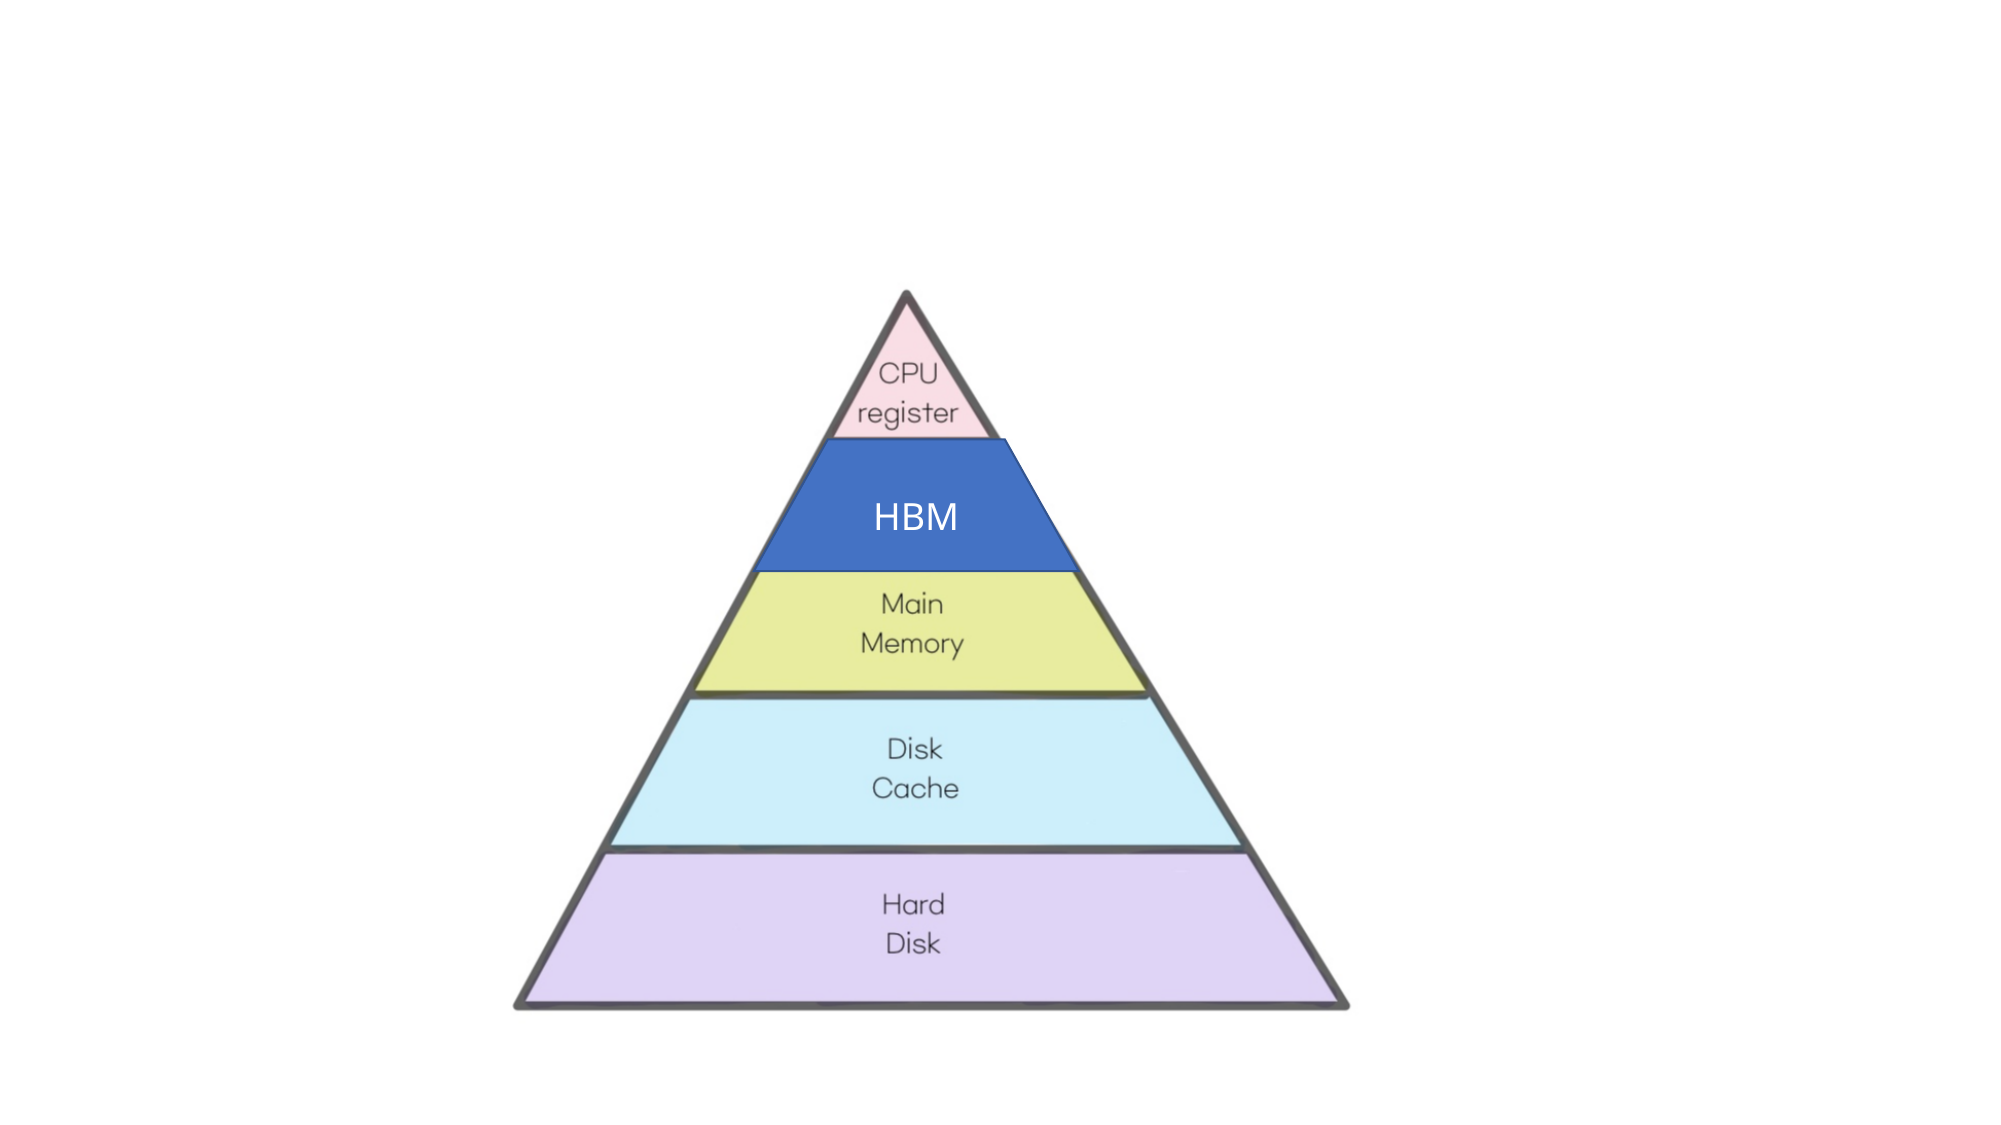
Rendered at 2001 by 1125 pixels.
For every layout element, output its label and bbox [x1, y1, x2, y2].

picture [471, 259, 1378, 1038]
